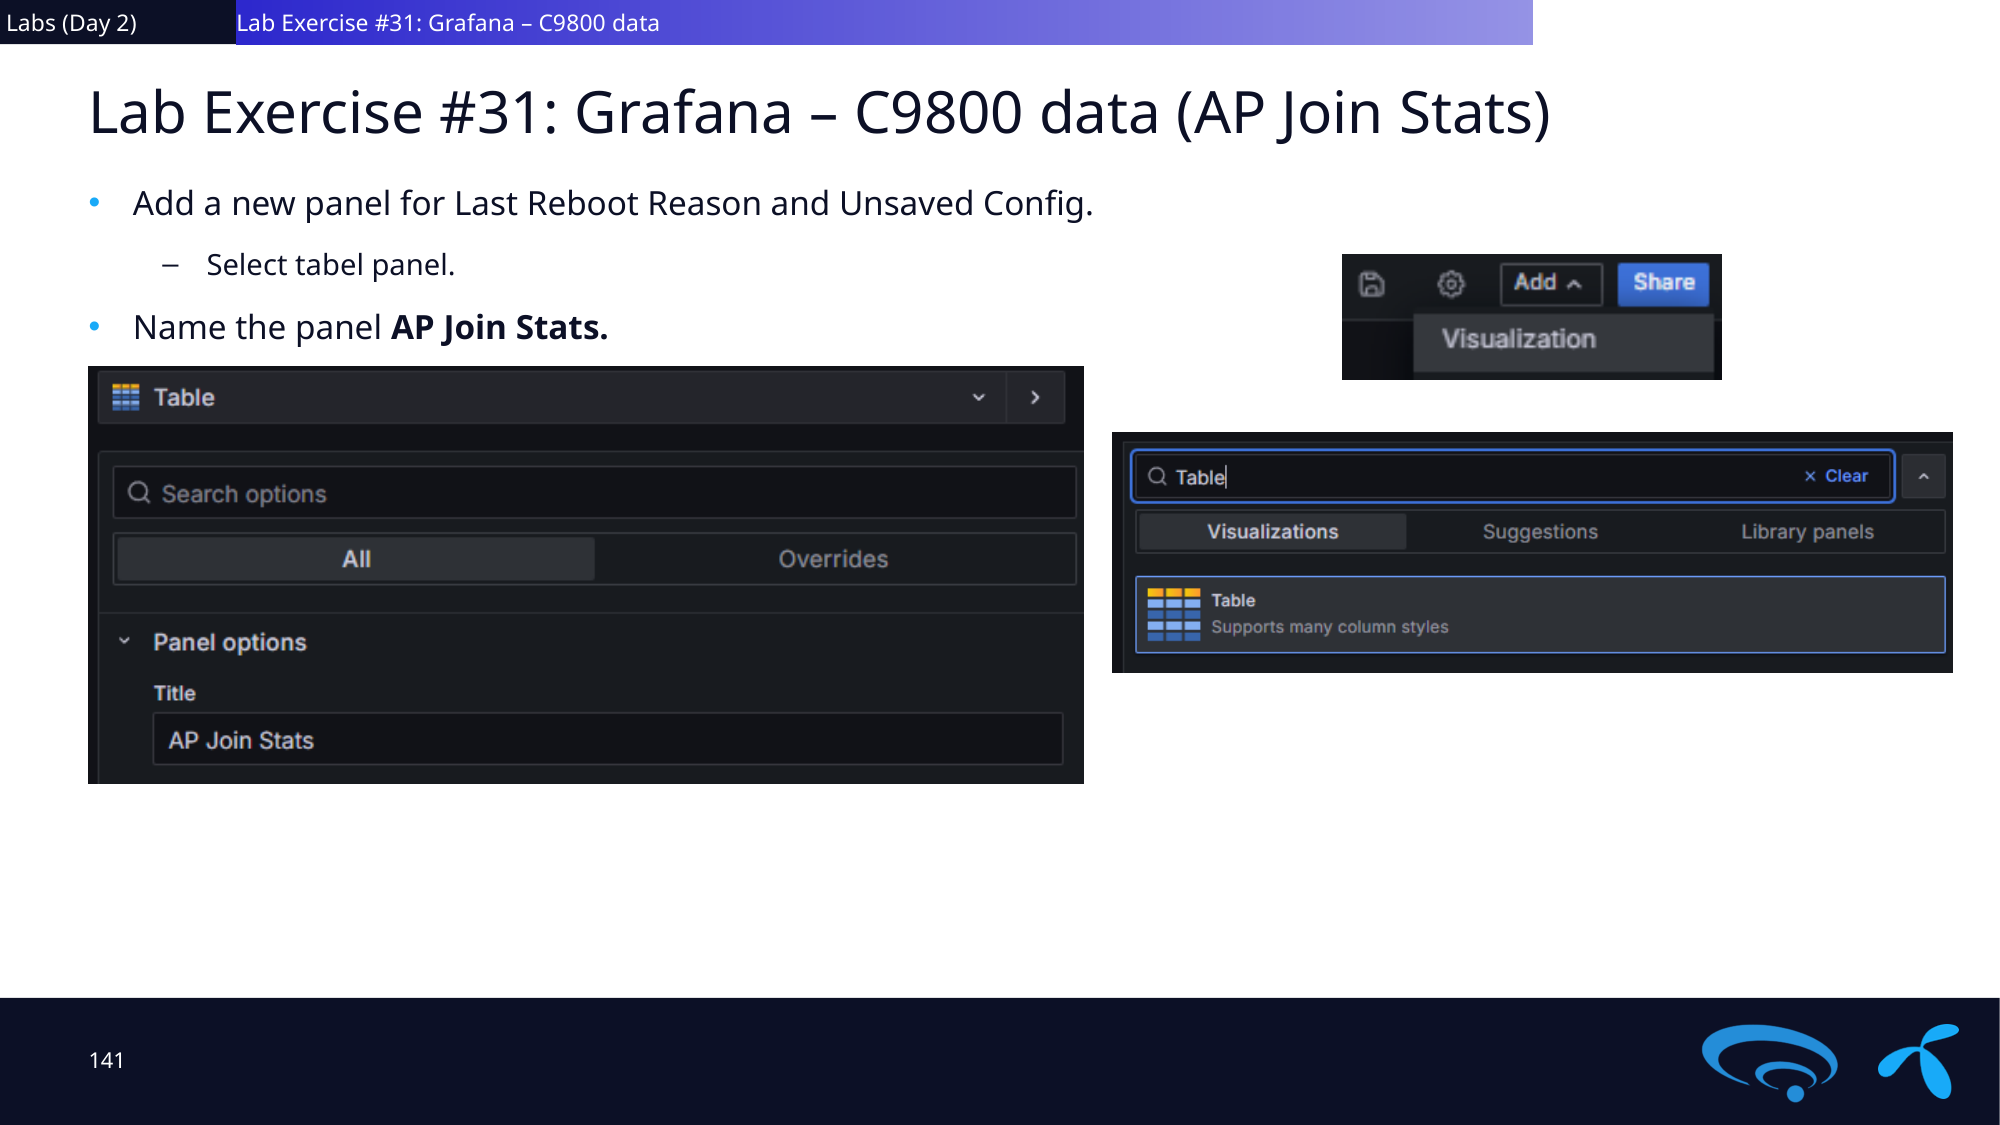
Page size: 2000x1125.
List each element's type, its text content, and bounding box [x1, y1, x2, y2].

text_box Add a new panel for Last Reboot Reason and Unsaved Config. Select tabel panel. Name the panel AP Join Stats. [88, 148, 1808, 1125]
picture [1878, 1024, 1959, 1099]
footer Labs (Day 2) [0, 0, 236, 45]
picture [1342, 254, 1722, 380]
title Lab Exercise #31: Grafana – C9800 data (AP Join Stats) [88, 70, 1911, 160]
picture [1111, 432, 1953, 674]
picture [88, 366, 1085, 784]
text_box Lab Exercise #31: Grafana – C9800 data [236, 0, 1533, 45]
picture [1694, 1006, 1843, 1119]
